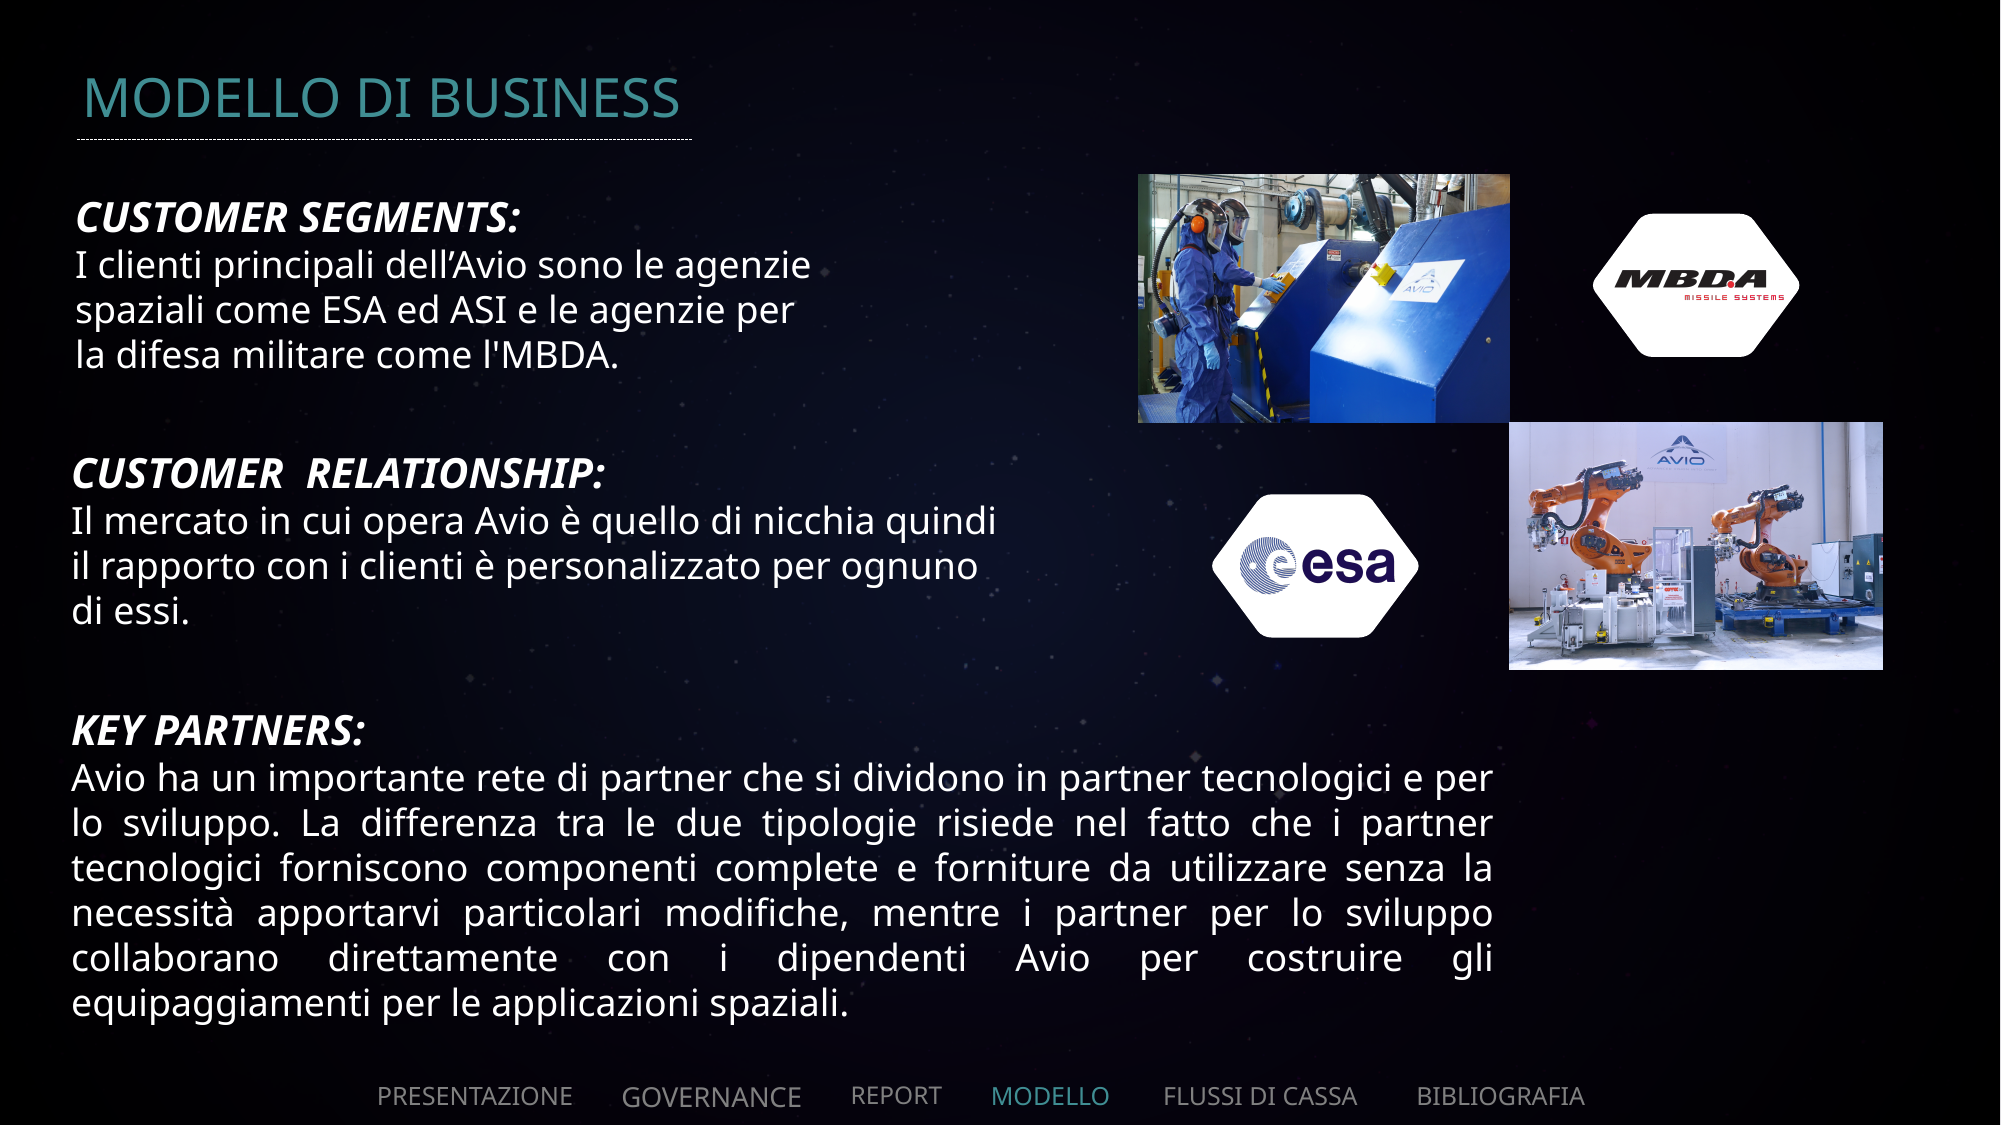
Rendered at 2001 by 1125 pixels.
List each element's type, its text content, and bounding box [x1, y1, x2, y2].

text_box PRESENTAZIONE [361, 1076, 589, 1125]
text_box MODELLO DI BUSINESS [67, 63, 702, 145]
text_box BIBLIOGRAFIA [1394, 1076, 1608, 1125]
text_box REPORT [834, 1076, 959, 1125]
text_box MODELLO [974, 1076, 1127, 1125]
text_box CUSTOMER SEGMENTS: I clienti principali dell’Avio sono le agenzie spaziali come ESA ed ASI e le agenzie per la difesa militare come l'MBDA. [60, 183, 838, 383]
text_box KEY PARTNERS: Avio ha un importante rete di partner che si dividono in partner tecnologici e per lo sviluppo. La differenza tra le due tipologie risiede nel fatto che i partner tecnologici forniscono componenti complete e forniture da utilizzare senza la necessità apportarvi particolari modifiche, mentre i partner per lo sviluppo collaborano direttamente con i dipendenti Avio per costruire gli equipaggiamenti per le applicazioni spaziali. [56, 696, 1510, 1032]
text_box [1213, 495, 1418, 637]
text_box [1594, 215, 1798, 356]
text_box FLUSSI DI CASSA [1143, 1076, 1379, 1125]
text_box GOVERNANCE [604, 1076, 819, 1125]
text_box CUSTOMER RELATIONSHIP: Il mercato in cui opera Avio è quello di nicchia quindi il rapporto con i clienti è personalizzato per ognuno di essi. [56, 439, 1019, 640]
picture [79, 0, 1927, 1125]
